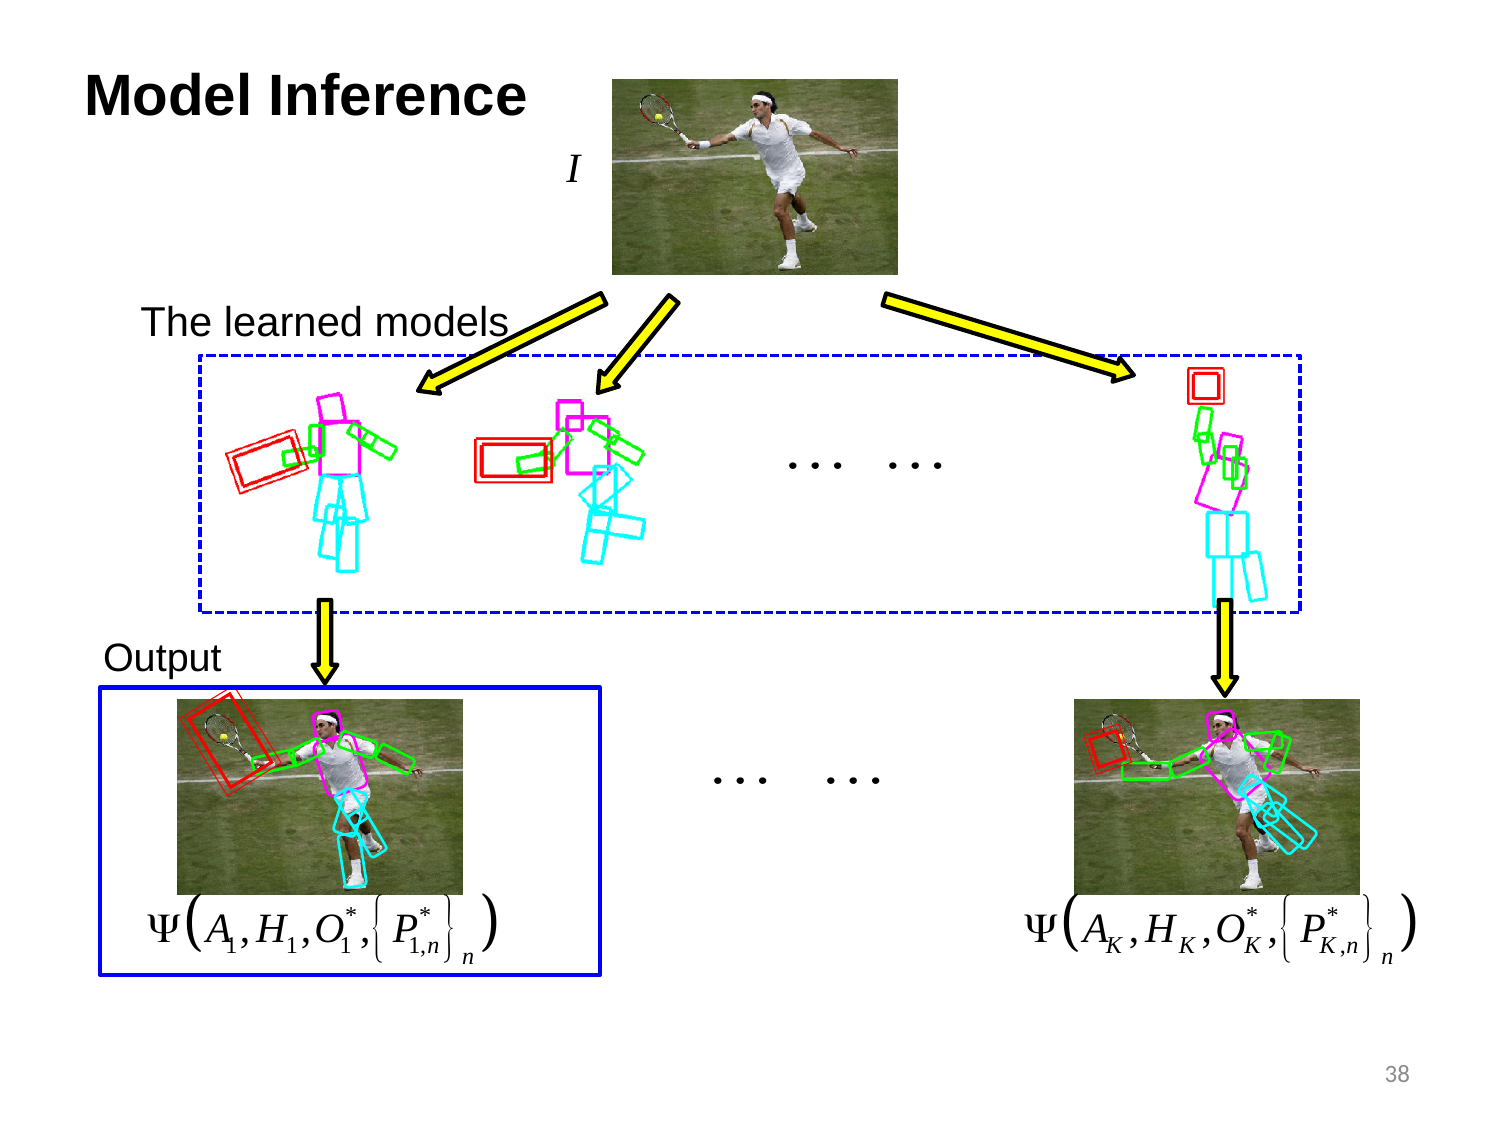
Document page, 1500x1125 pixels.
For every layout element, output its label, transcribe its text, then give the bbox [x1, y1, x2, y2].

text_box [416, 291, 609, 396]
text_box [1210, 617, 1240, 698]
picture [612, 79, 898, 276]
text_box [98, 685, 602, 977]
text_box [712, 774, 776, 804]
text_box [787, 459, 851, 488]
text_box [1074, 699, 1361, 889]
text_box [198, 694, 415, 887]
picture [177, 699, 463, 890]
picture [474, 399, 646, 566]
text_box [561, 148, 589, 187]
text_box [1020, 890, 1419, 975]
picture [224, 392, 398, 574]
text_box Output [87, 624, 238, 688]
text_box [310, 597, 340, 685]
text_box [824, 774, 888, 804]
text_box Model Inference [37, 49, 575, 138]
picture [1187, 367, 1269, 609]
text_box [143, 890, 499, 975]
text_box [595, 292, 681, 395]
text_box [198, 353, 1302, 615]
slide_number 38 [1074, 1042, 1425, 1103]
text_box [887, 459, 951, 488]
text_box [880, 291, 1136, 384]
text_box The learned models [125, 287, 525, 353]
